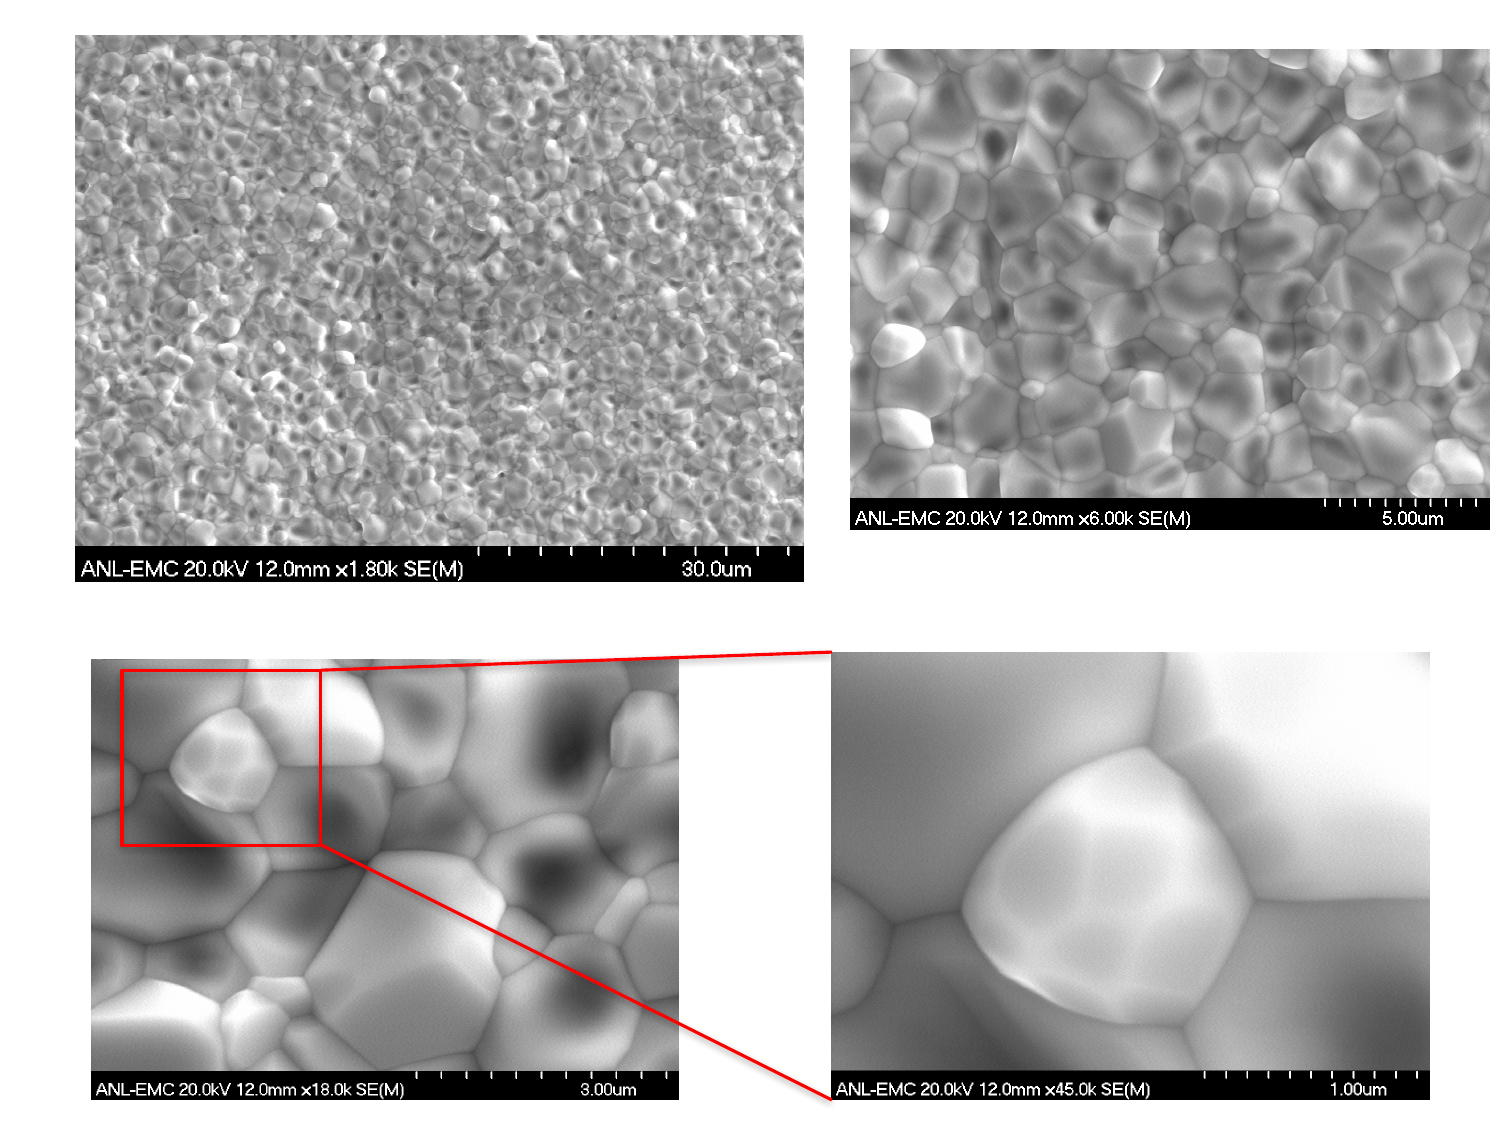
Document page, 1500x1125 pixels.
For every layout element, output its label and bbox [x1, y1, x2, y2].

text_box [320, 651, 833, 671]
picture [91, 658, 680, 1101]
picture [849, 49, 1491, 530]
picture [75, 35, 804, 582]
picture [831, 651, 1430, 1101]
text_box [320, 844, 833, 1101]
